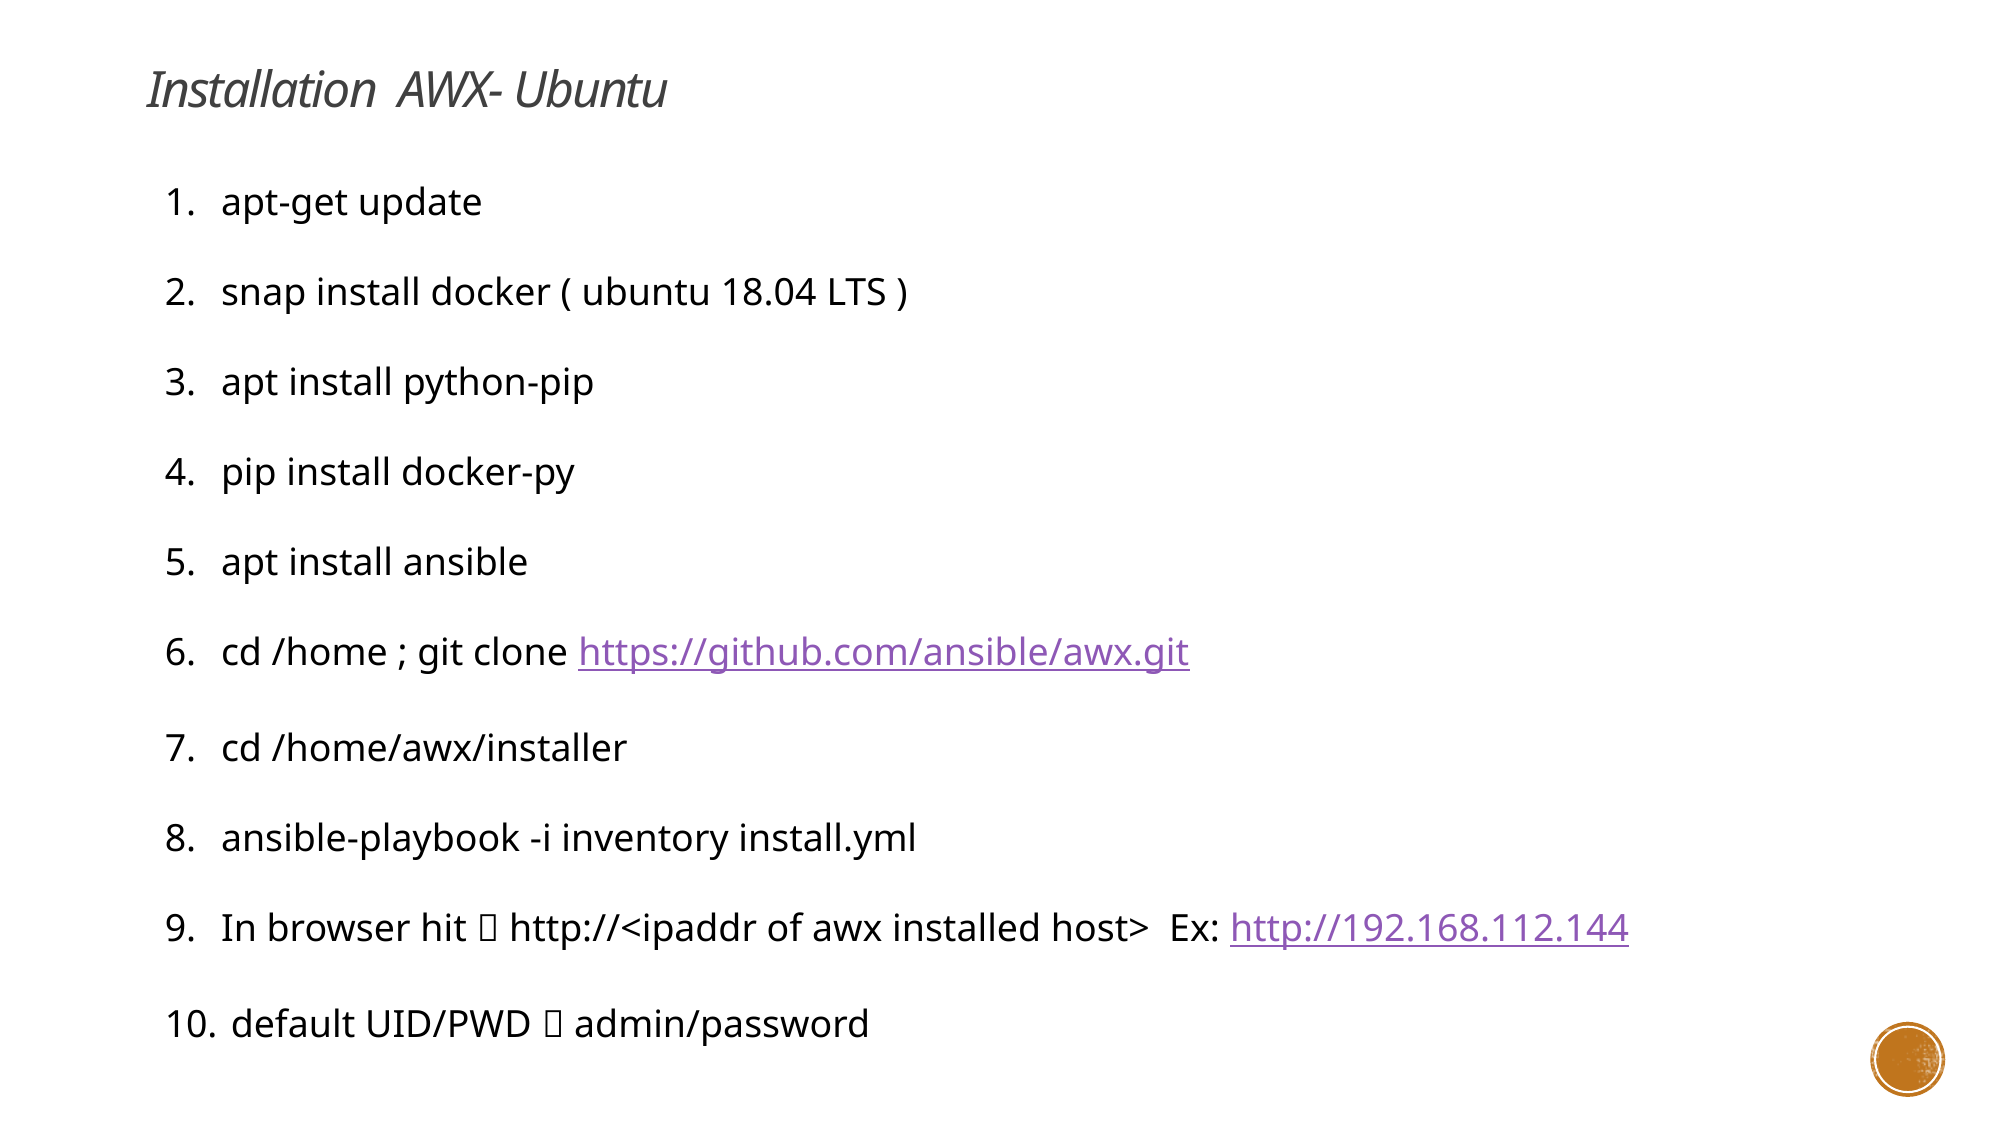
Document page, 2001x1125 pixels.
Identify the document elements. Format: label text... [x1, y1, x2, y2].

text_box Installation AWX- Ubuntu [57, 49, 760, 125]
text_box apt-get update snap install docker ( ubuntu 18.04 LTS ) apt install python-pip pip install docker-py apt install ansible cd /home ; git clone https://github.com/ansible/awx.git cd /home/awx/installer ansible-playbook -i inventory install.yml In browser hit  http://<ipaddr of awx installed host> Ex: http://192.168.112.144 default UID/PWD  admin/password [150, 170, 1794, 1053]
